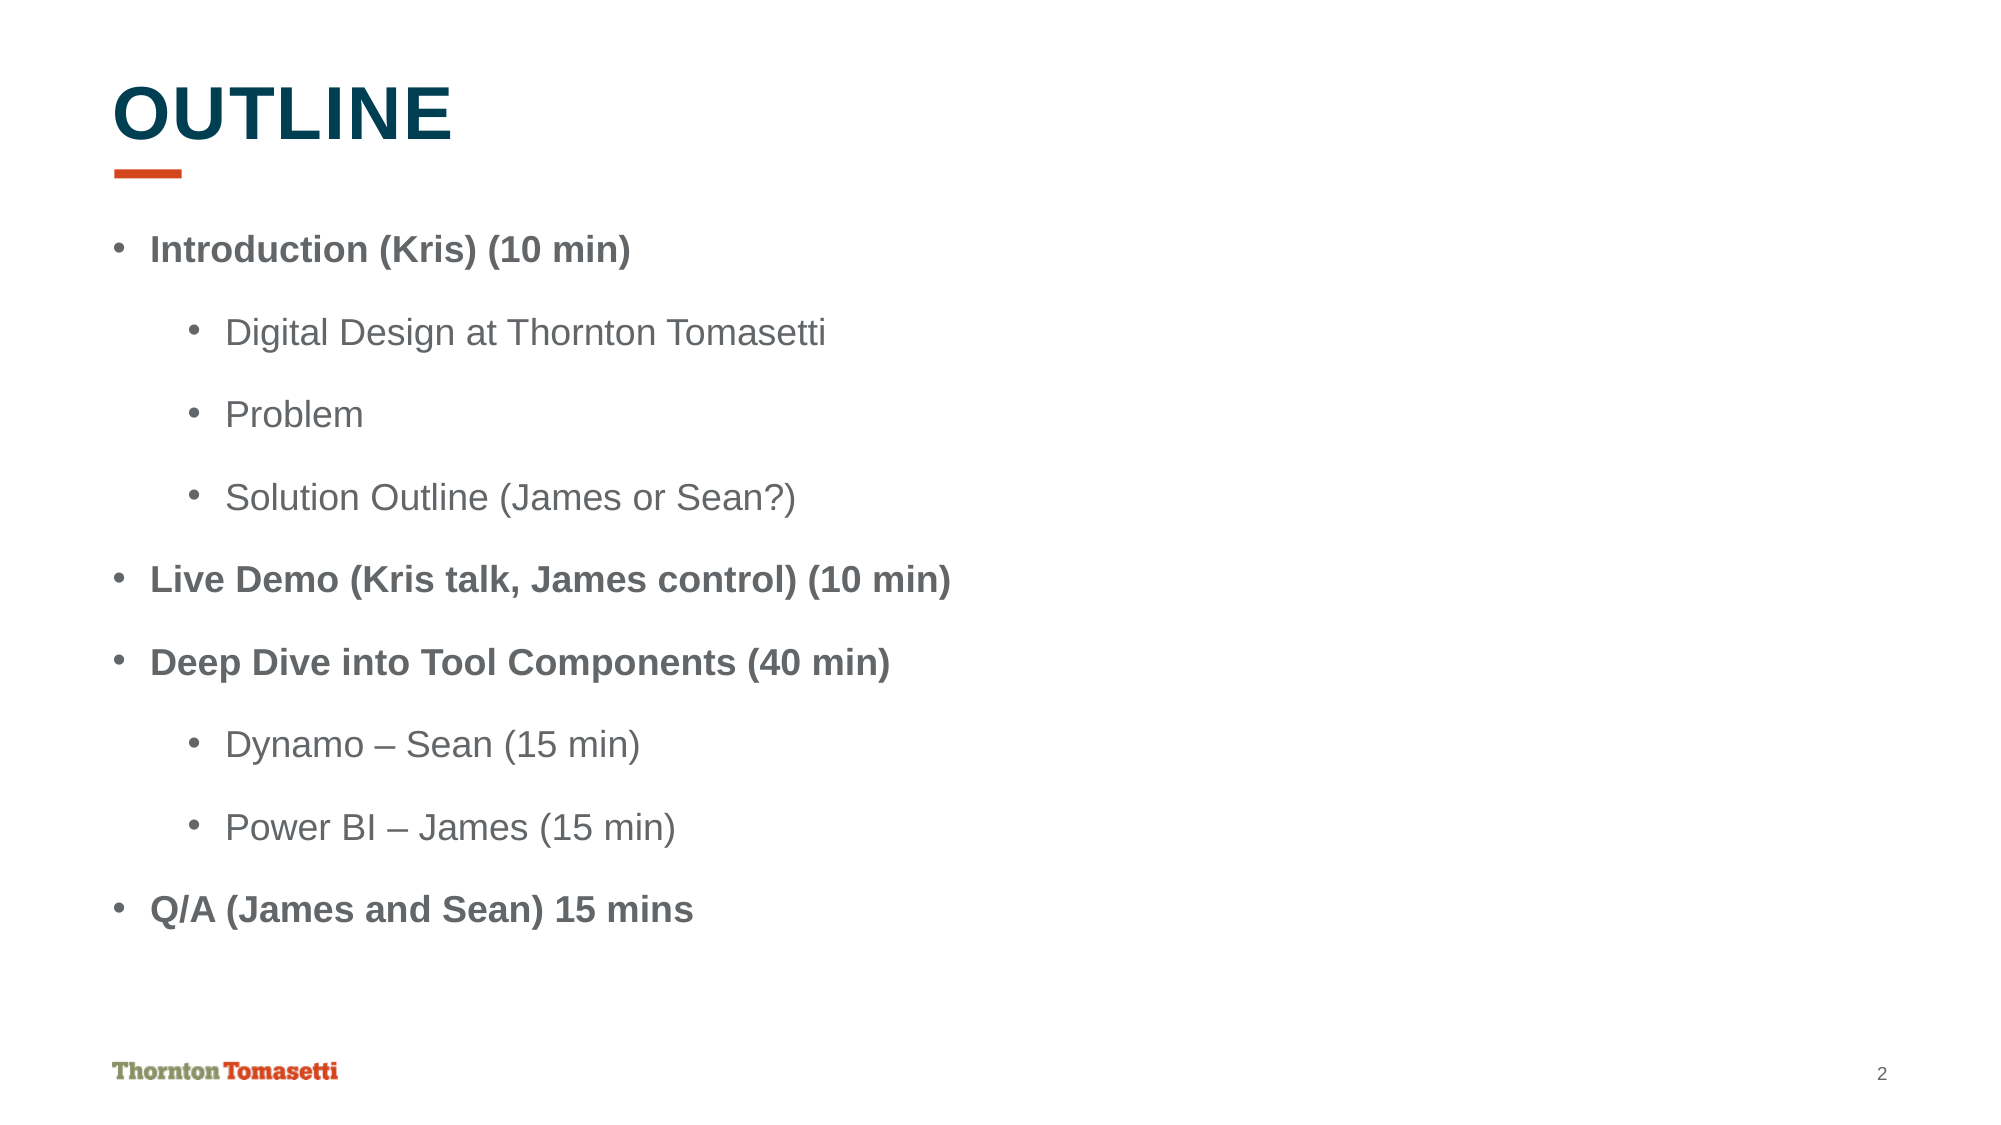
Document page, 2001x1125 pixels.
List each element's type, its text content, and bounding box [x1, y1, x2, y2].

text_box [113, 168, 183, 179]
picture [112, 1061, 338, 1080]
list Introduction (Kris) (10 min) Digital Design at Thornton Tomasetti Problem Solution Outline (James or Sean?) Live Demo (Kris talk, James control) (10 min) Deep Dive into Tool Components (40 min) Dynamo – Sean (15 min) Power BI – James (15 min) Q/A (James and Sean) 15 mins [112, 224, 1000, 999]
slide_number 2 [1831, 1042, 1888, 1103]
title outline [112, 75, 1888, 170]
